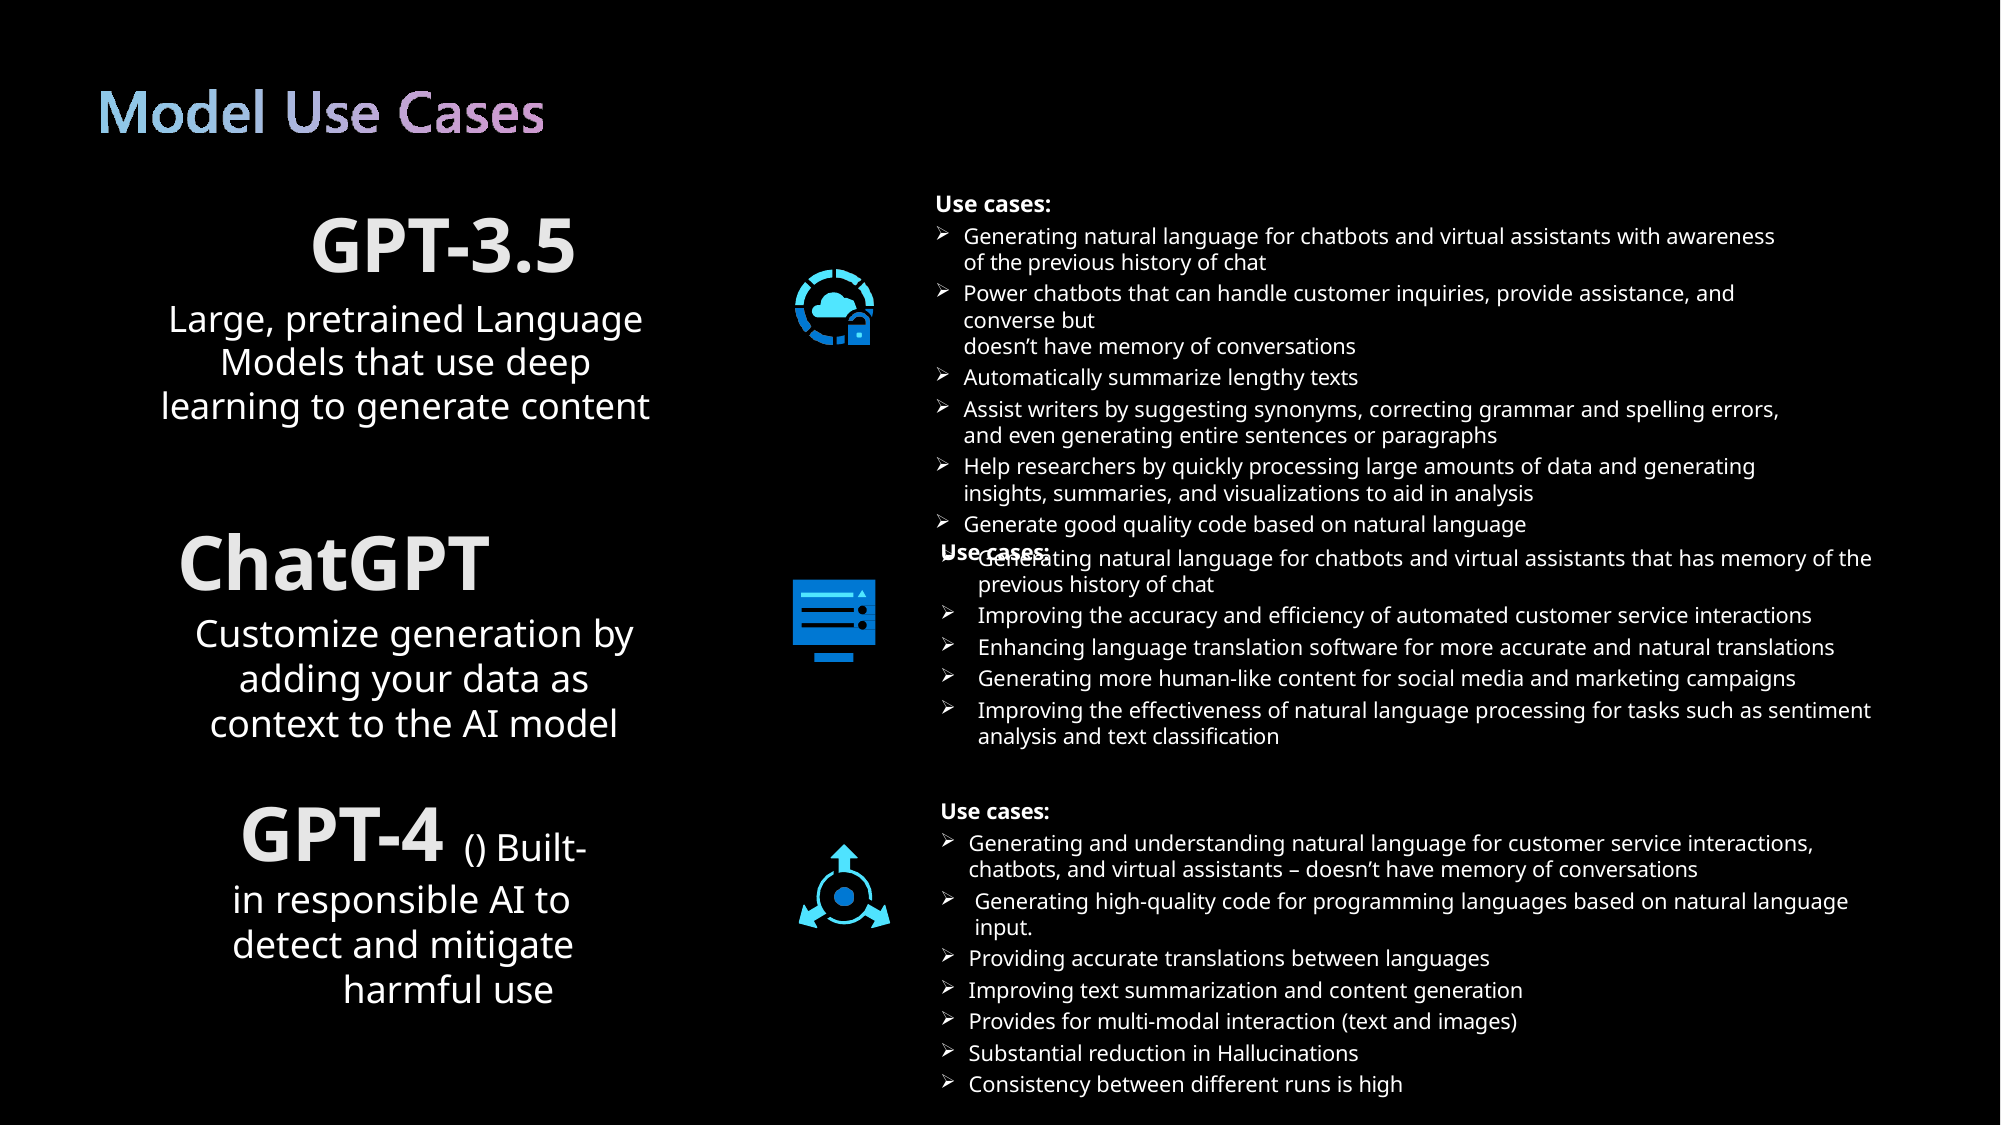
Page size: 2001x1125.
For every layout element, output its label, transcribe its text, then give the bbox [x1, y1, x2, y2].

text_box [792, 579, 876, 645]
text_box [814, 653, 854, 662]
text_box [794, 269, 874, 346]
title GPT-3.5 Large, pretrained Language Models that use deep learning to generate content [155, 178, 655, 427]
text_box Generating natural language for chatbots and virtual assistants that has memory of the previous history of chat Improving the accuracy and efficiency of automated customer service interactions Enhancing language translation software for more accurate and natural translations Generating more human-like content for social media and marketing campaigns Improving the effectiveness of natural language processing for tasks such as sentiment analysis and text classification [938, 542, 1905, 749]
text_box Use cases: Generating natural language for chatbots and virtual assistants with awareness of the previous history of chat Power chatbots that can handle customer inquiries, provide assistance, and converse but doesn’t have memory of conversations Automatically summarize lengthy texts Assist writers by suggesting synonyms, correcting grammar and spelling errors, and even generating entire sentences or paragraphs Help researchers by quickly processing large amounts of data and generating insights, summaries, and visualizations to aid in analysis Generate good quality code based on natural language Use cases: [933, 182, 1821, 565]
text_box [798, 843, 891, 929]
picture [101, 88, 543, 134]
text_box Use cases: Generating and understanding natural language for customer service interactions, chatbots, and virtual assistants – doesn’t have memory of conversations Generating high-quality code for programming languages based on natural language input. Providing accurate translations between languages Improving text summarization and content generation Provides for multi-modal interaction (text and images) Substantial reduction in Hallucinations Consistency between different runs is high [938, 790, 1862, 1097]
text_box ChatGPT Customize generation by adding your data as context to the AI model GPT-4 () Built-in responsible AI to detect and mitigate harmful use [175, 503, 688, 1012]
